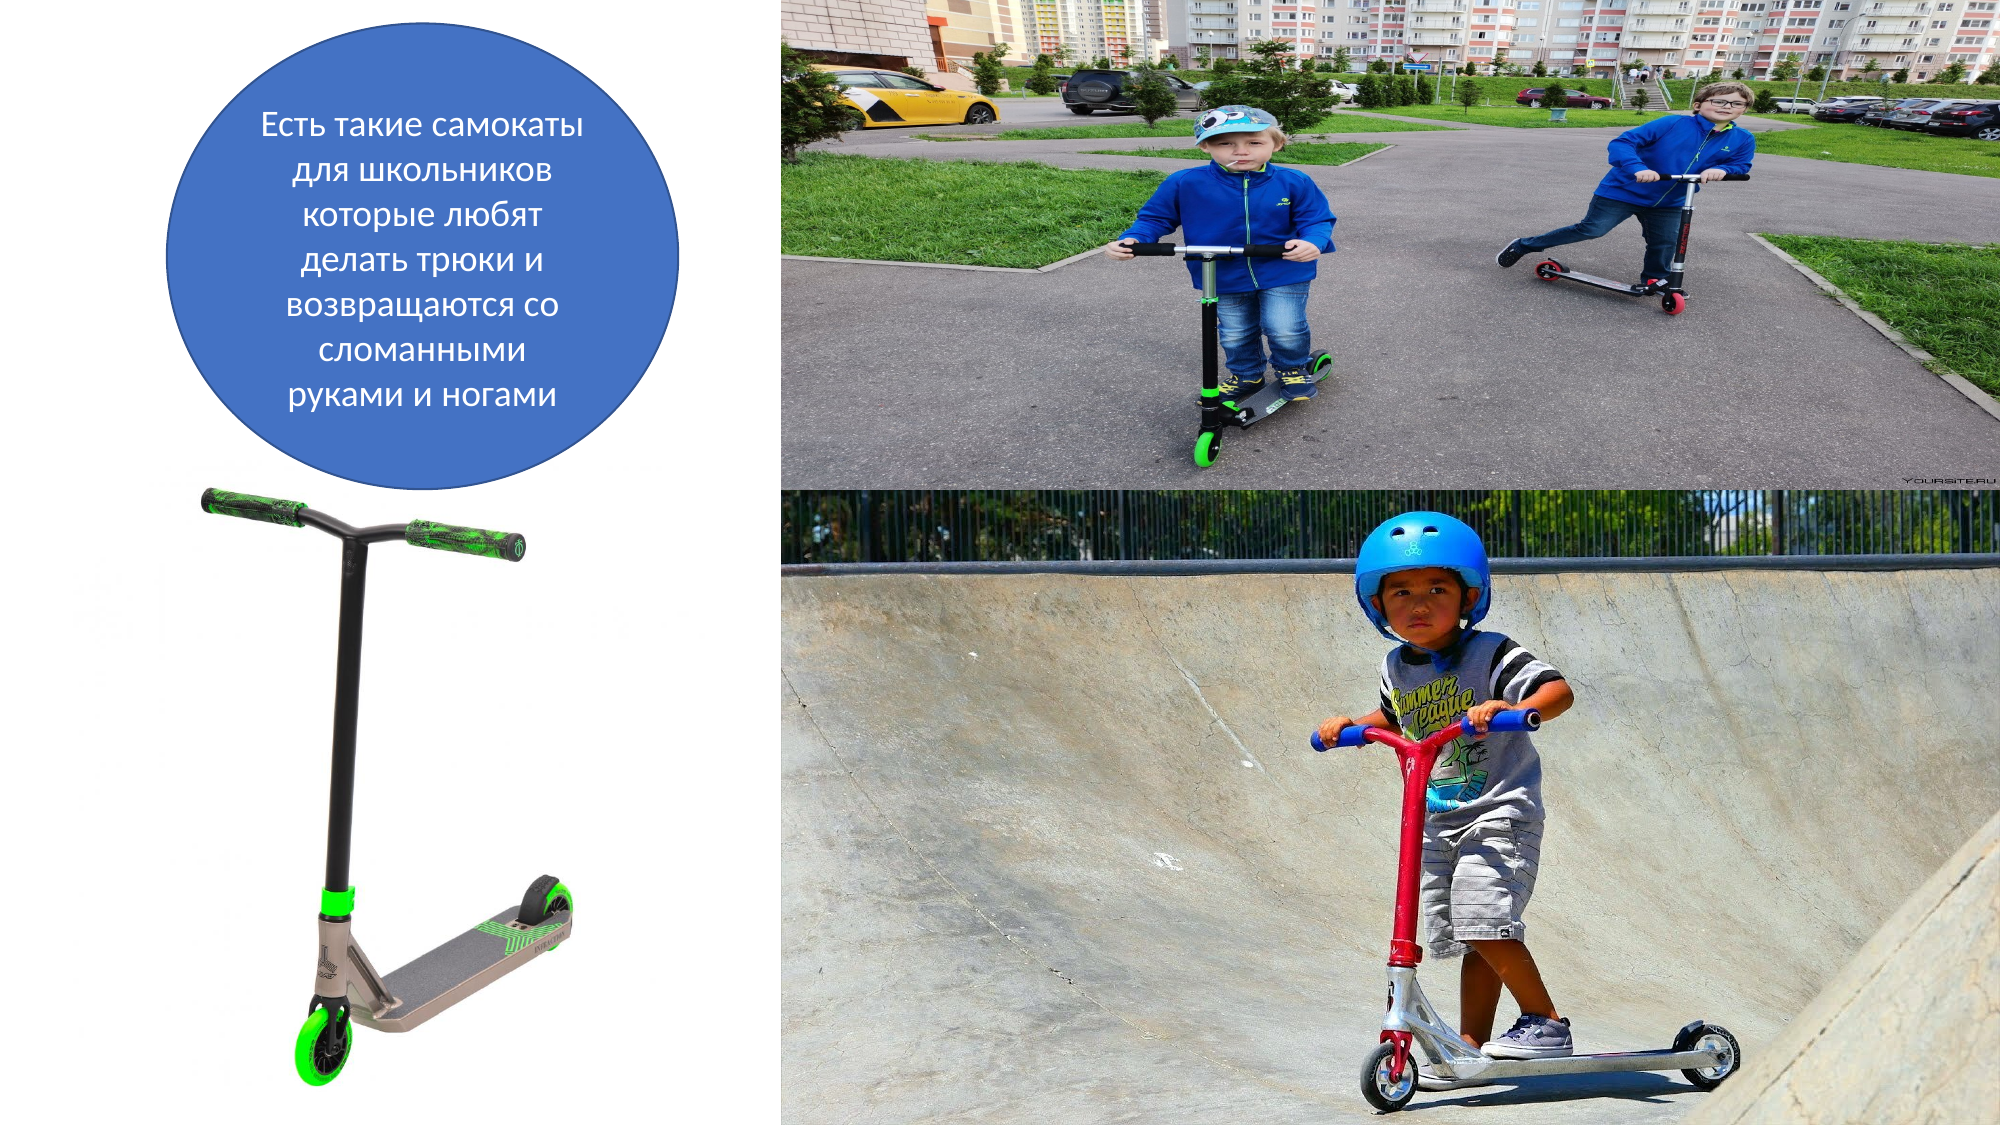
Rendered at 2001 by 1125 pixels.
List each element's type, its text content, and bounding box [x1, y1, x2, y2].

picture [781, 0, 2000, 1125]
picture [73, 460, 715, 1102]
text_box Есть такие самокаты для школьников которые любят делать трюки и возвращаются со сломанными руками и ногами [165, 22, 680, 460]
